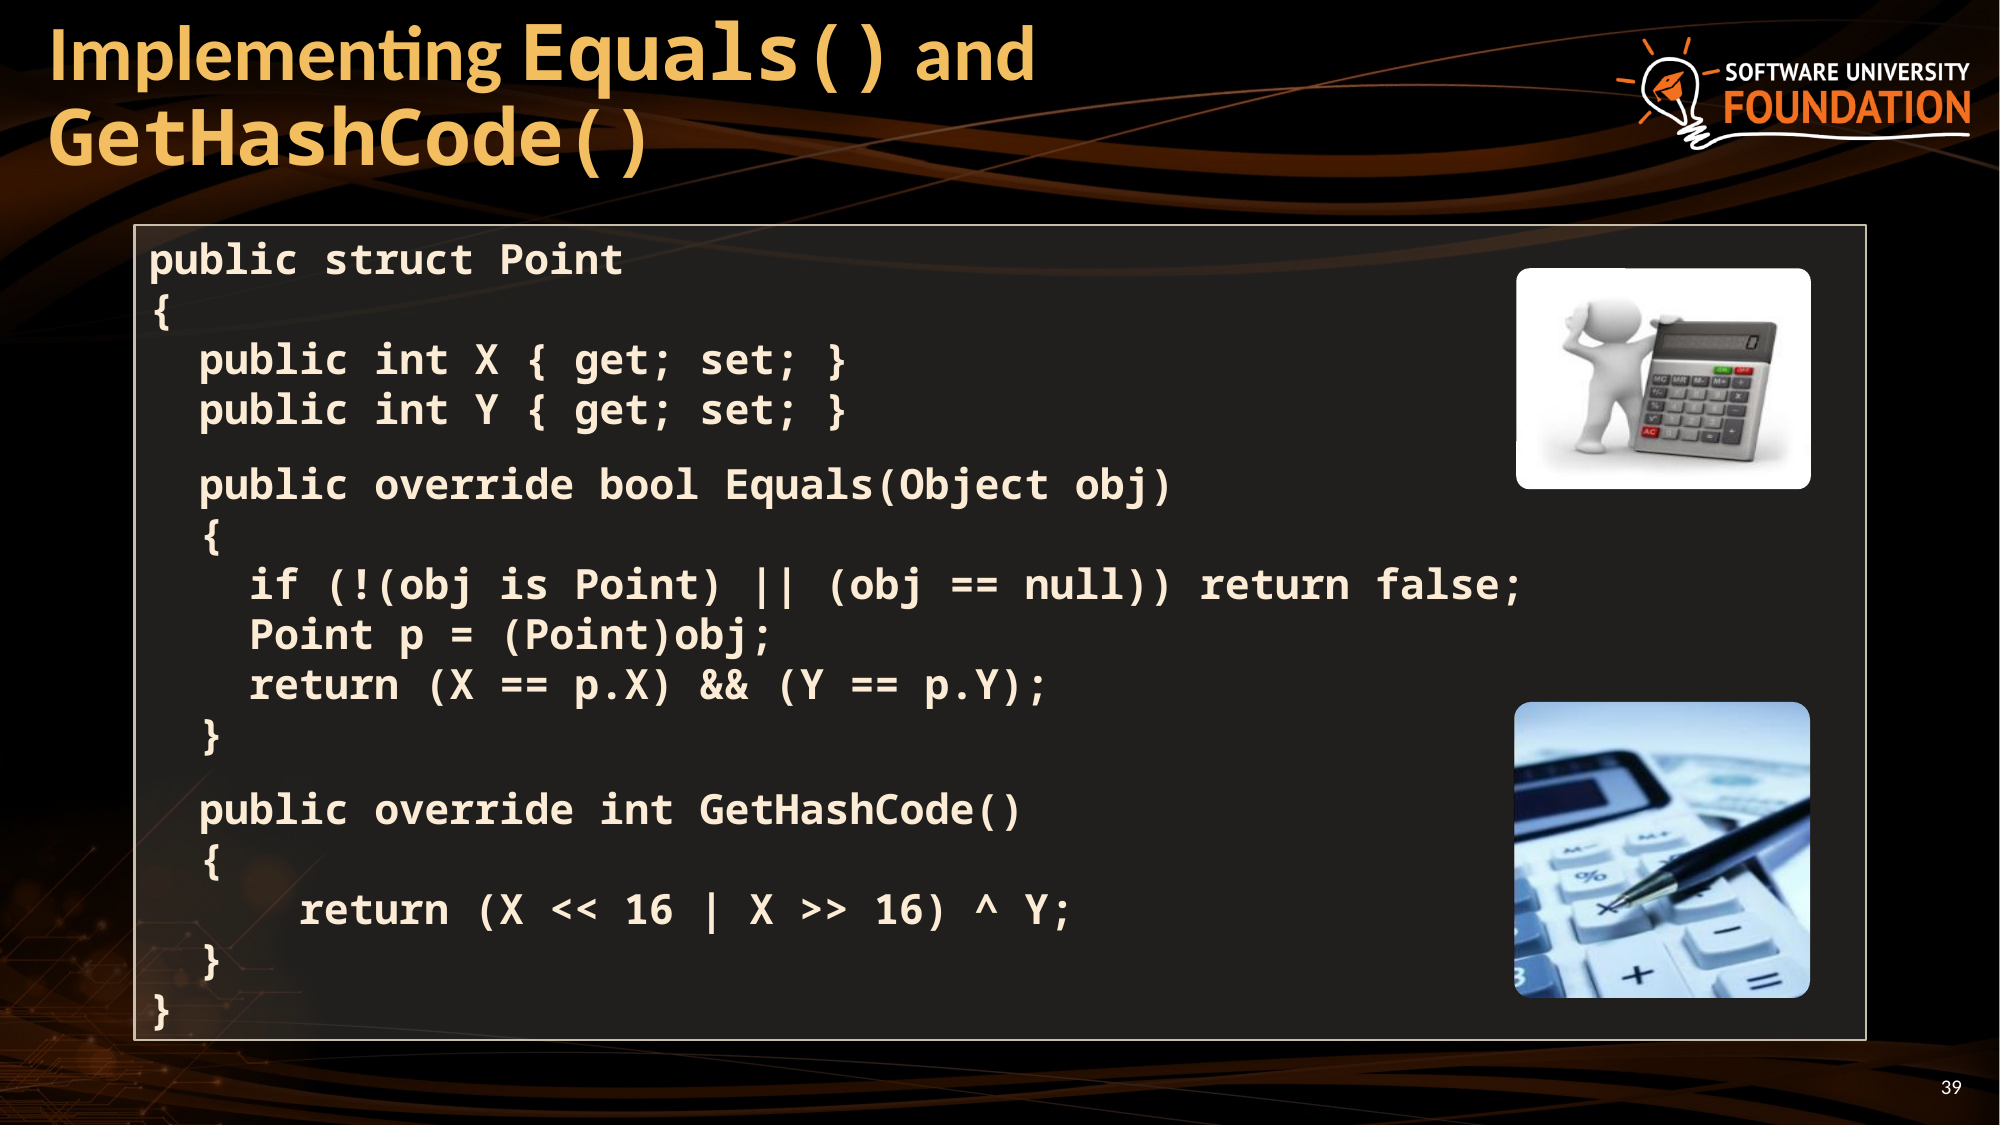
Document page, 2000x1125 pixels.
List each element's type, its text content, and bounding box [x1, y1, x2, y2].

picture [0, 0, 2000, 1125]
title Implementing Equals() and GetHashCode() [30, 6, 1602, 189]
text_box public struct Point { public int X { get; set; } public int Y { get; set; } public override bool Equals(Object obj) { if (!(obj is Point) || (obj == null)) return false; Point p = (Point)obj; return (X == p.X) && (Y == p.Y); } public override int GetHashCode() { return (X << 16 | X >> 16) ^ Y; } } [134, 224, 1867, 1040]
slide_number 39 [1897, 1070, 1968, 1103]
